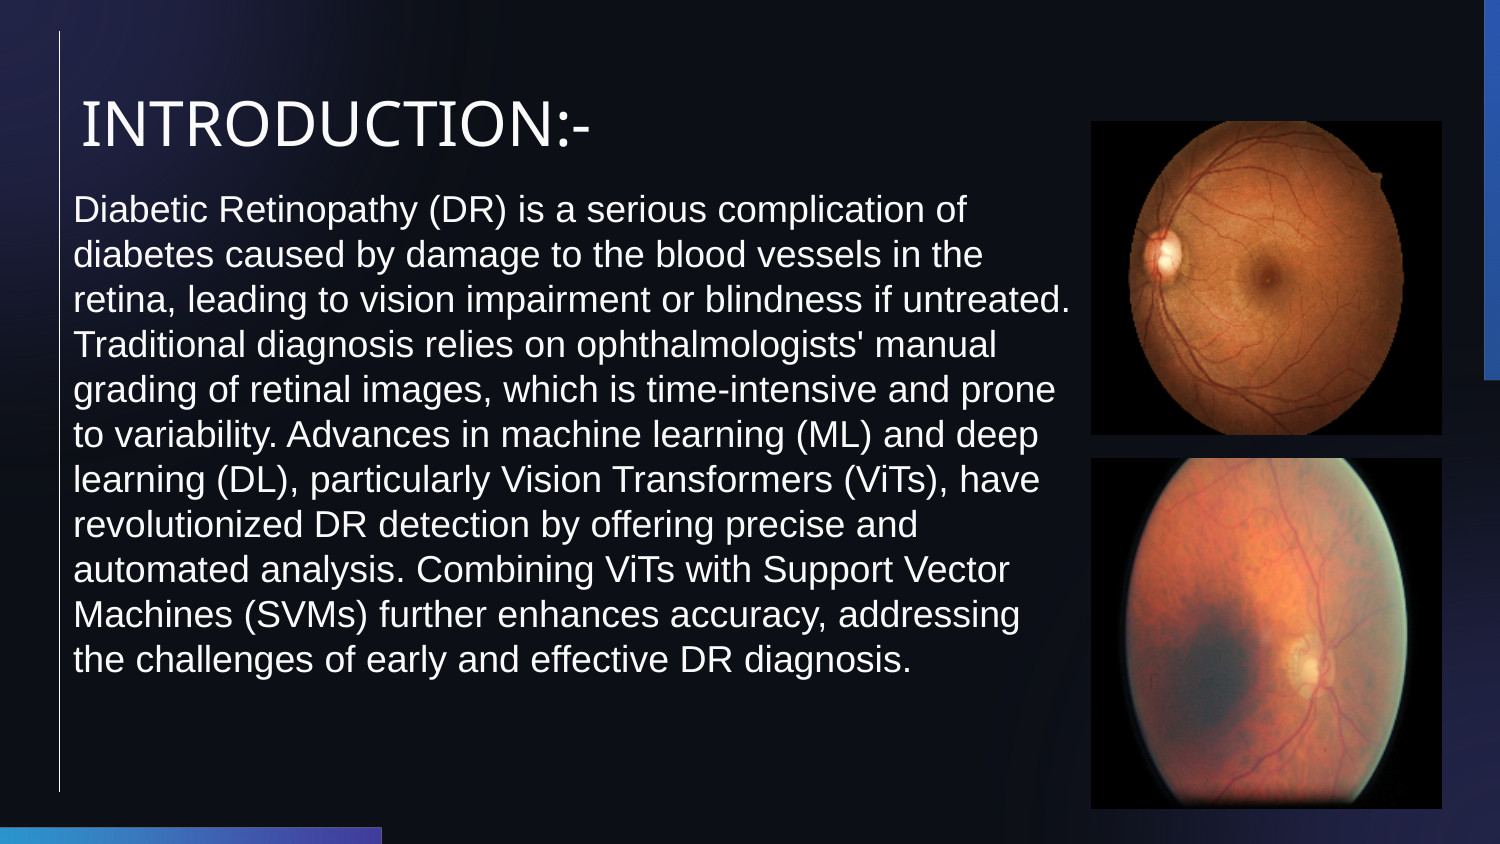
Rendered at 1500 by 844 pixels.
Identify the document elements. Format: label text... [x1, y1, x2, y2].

title INTRODUCTION:- [66, 74, 1330, 132]
picture [0, 0, 1500, 844]
text_box Diabetic Retinopathy (DR) is a serious complication of diabetes caused by damage to the blood vessels in the retina, leading to vision impairment or blindness if untreated. Traditional diagnosis relies on ophthalmologists' manual grading of retinal images, which is time-intensive and prone to variability. Advances in machine learning (ML) and deep learning (DL), particularly Vision Transformers (ViTs), have revolutionized DR detection by offering precise and automated analysis. Combining ViTs with Support Vector Machines (SVMs) further enhances accuracy, addressing the challenges of early and effective DR diagnosis. [58, 132, 1089, 688]
